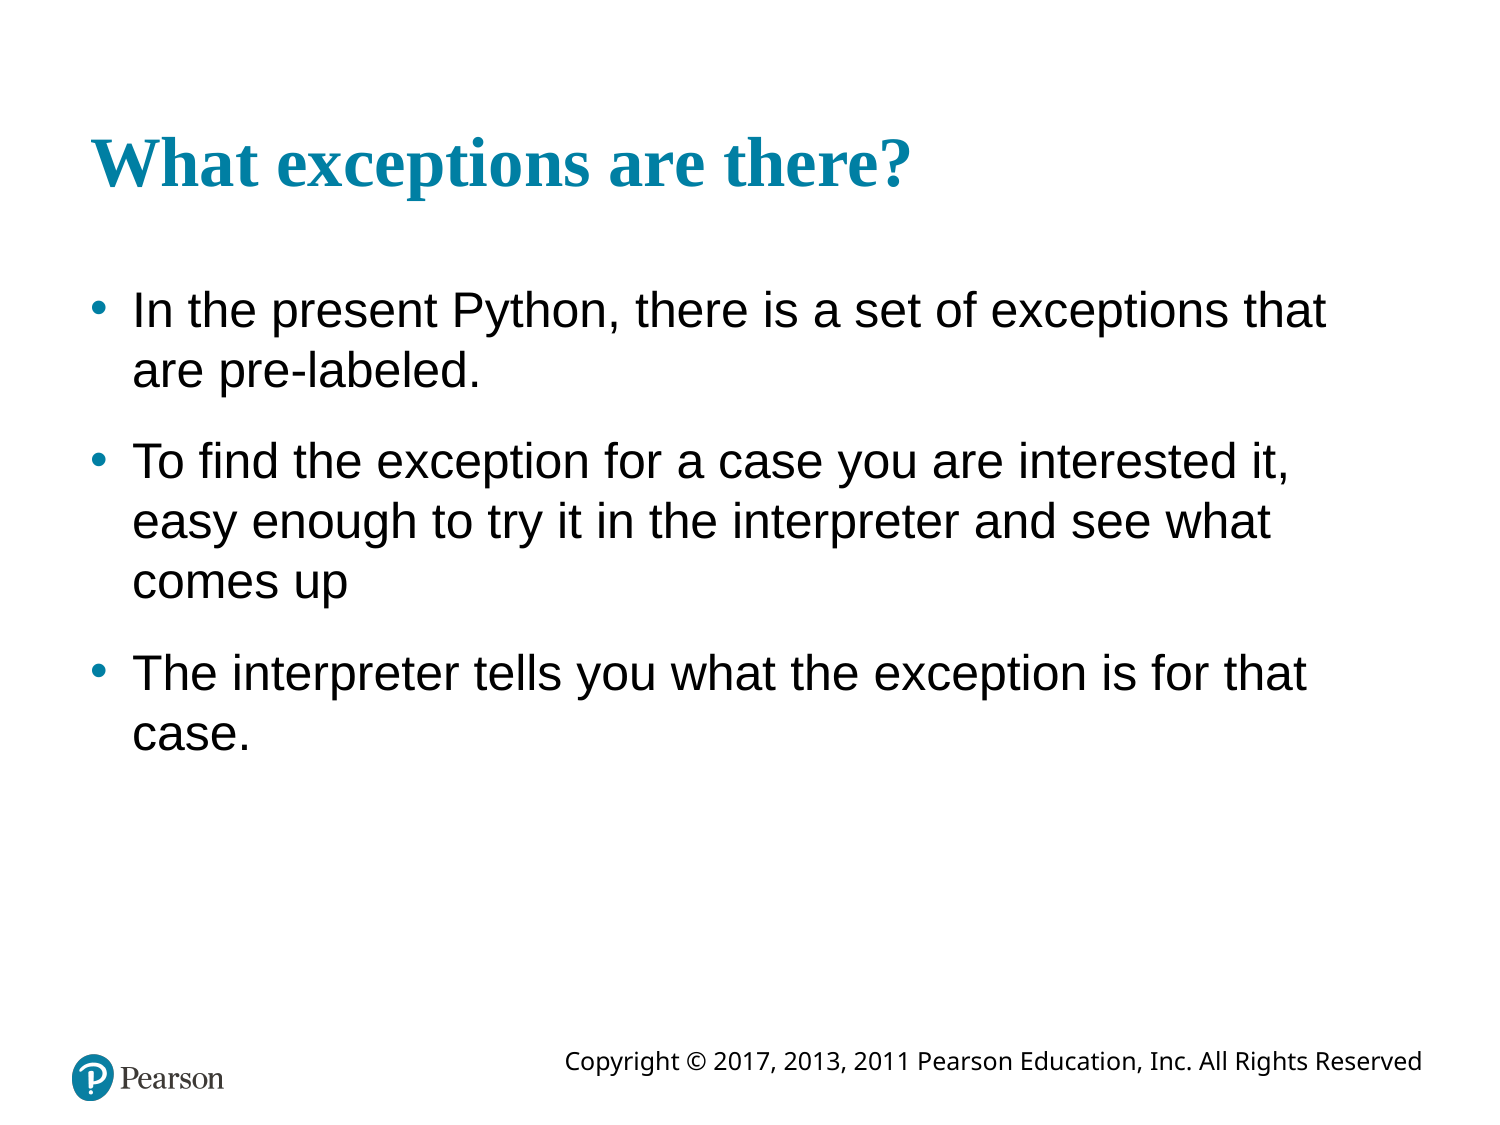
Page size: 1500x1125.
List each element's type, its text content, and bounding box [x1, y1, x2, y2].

picture [80, 1063, 106, 1088]
picture [72, 1054, 88, 1070]
picture [72, 1087, 83, 1101]
title What exceptions are there? [75, 35, 1425, 216]
picture [98, 1054, 224, 1101]
list In the present Python, there is a set of exceptions that are pre-labeled. To find the exception for a case you are interested it, easy enough to try it in the interpreter and see what comes up The interpreter tells you what the exception is for that case. [75, 262, 1425, 1005]
